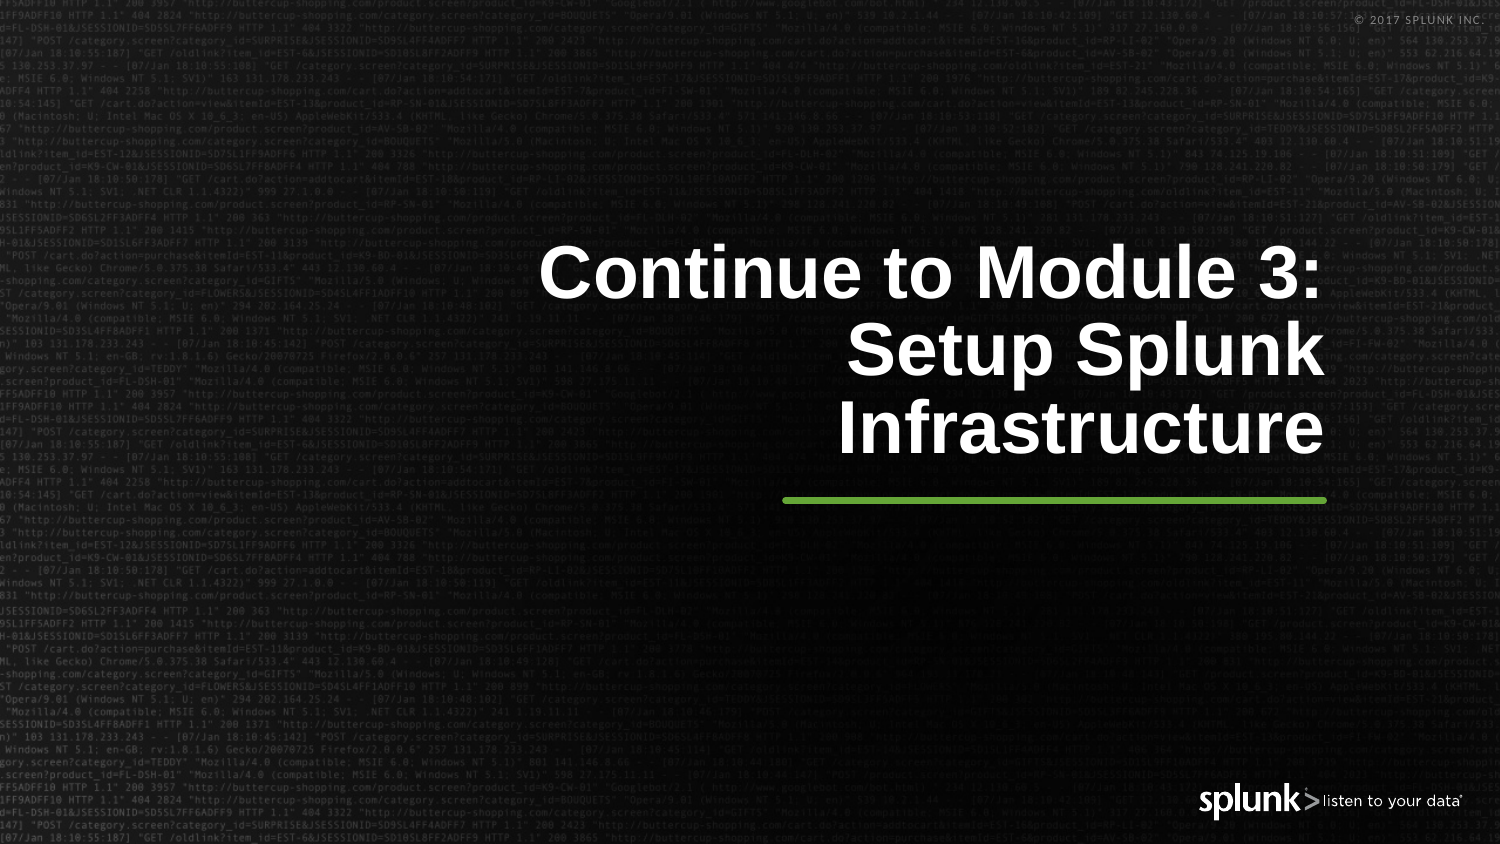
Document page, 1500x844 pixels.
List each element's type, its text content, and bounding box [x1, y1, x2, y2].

picture [0, 0, 1500, 844]
title Continue to Module 3: Setup Splunk Infrastructure [525, 120, 1326, 469]
